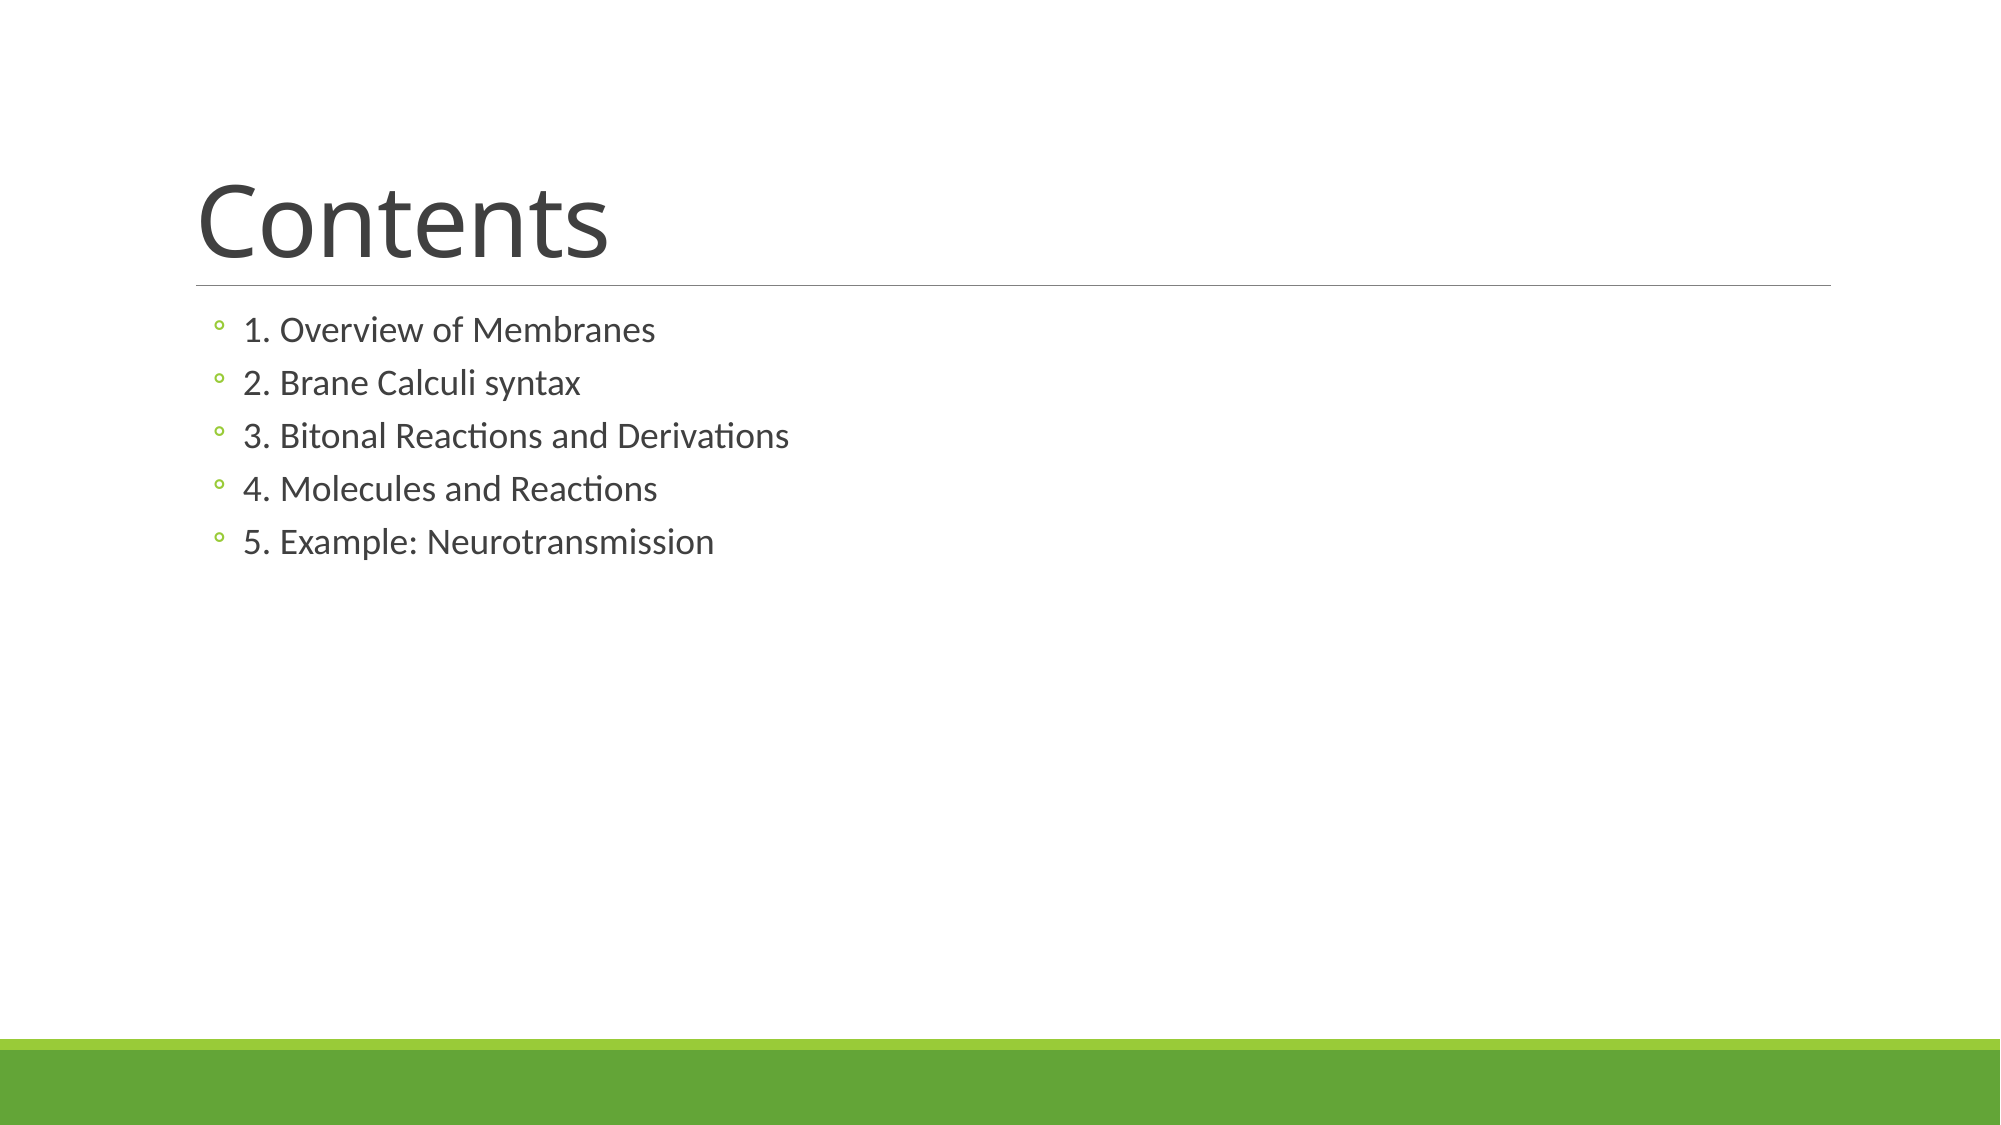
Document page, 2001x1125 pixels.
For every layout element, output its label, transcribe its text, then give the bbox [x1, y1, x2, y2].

title Contents [180, 47, 1830, 285]
list 1. Overview of Membranes 2. Brane Calculi syntax 3. Bitonal Reactions and Derivations 4. Molecules and Reactions 5. Example: Neurotransmission [180, 302, 1830, 963]
